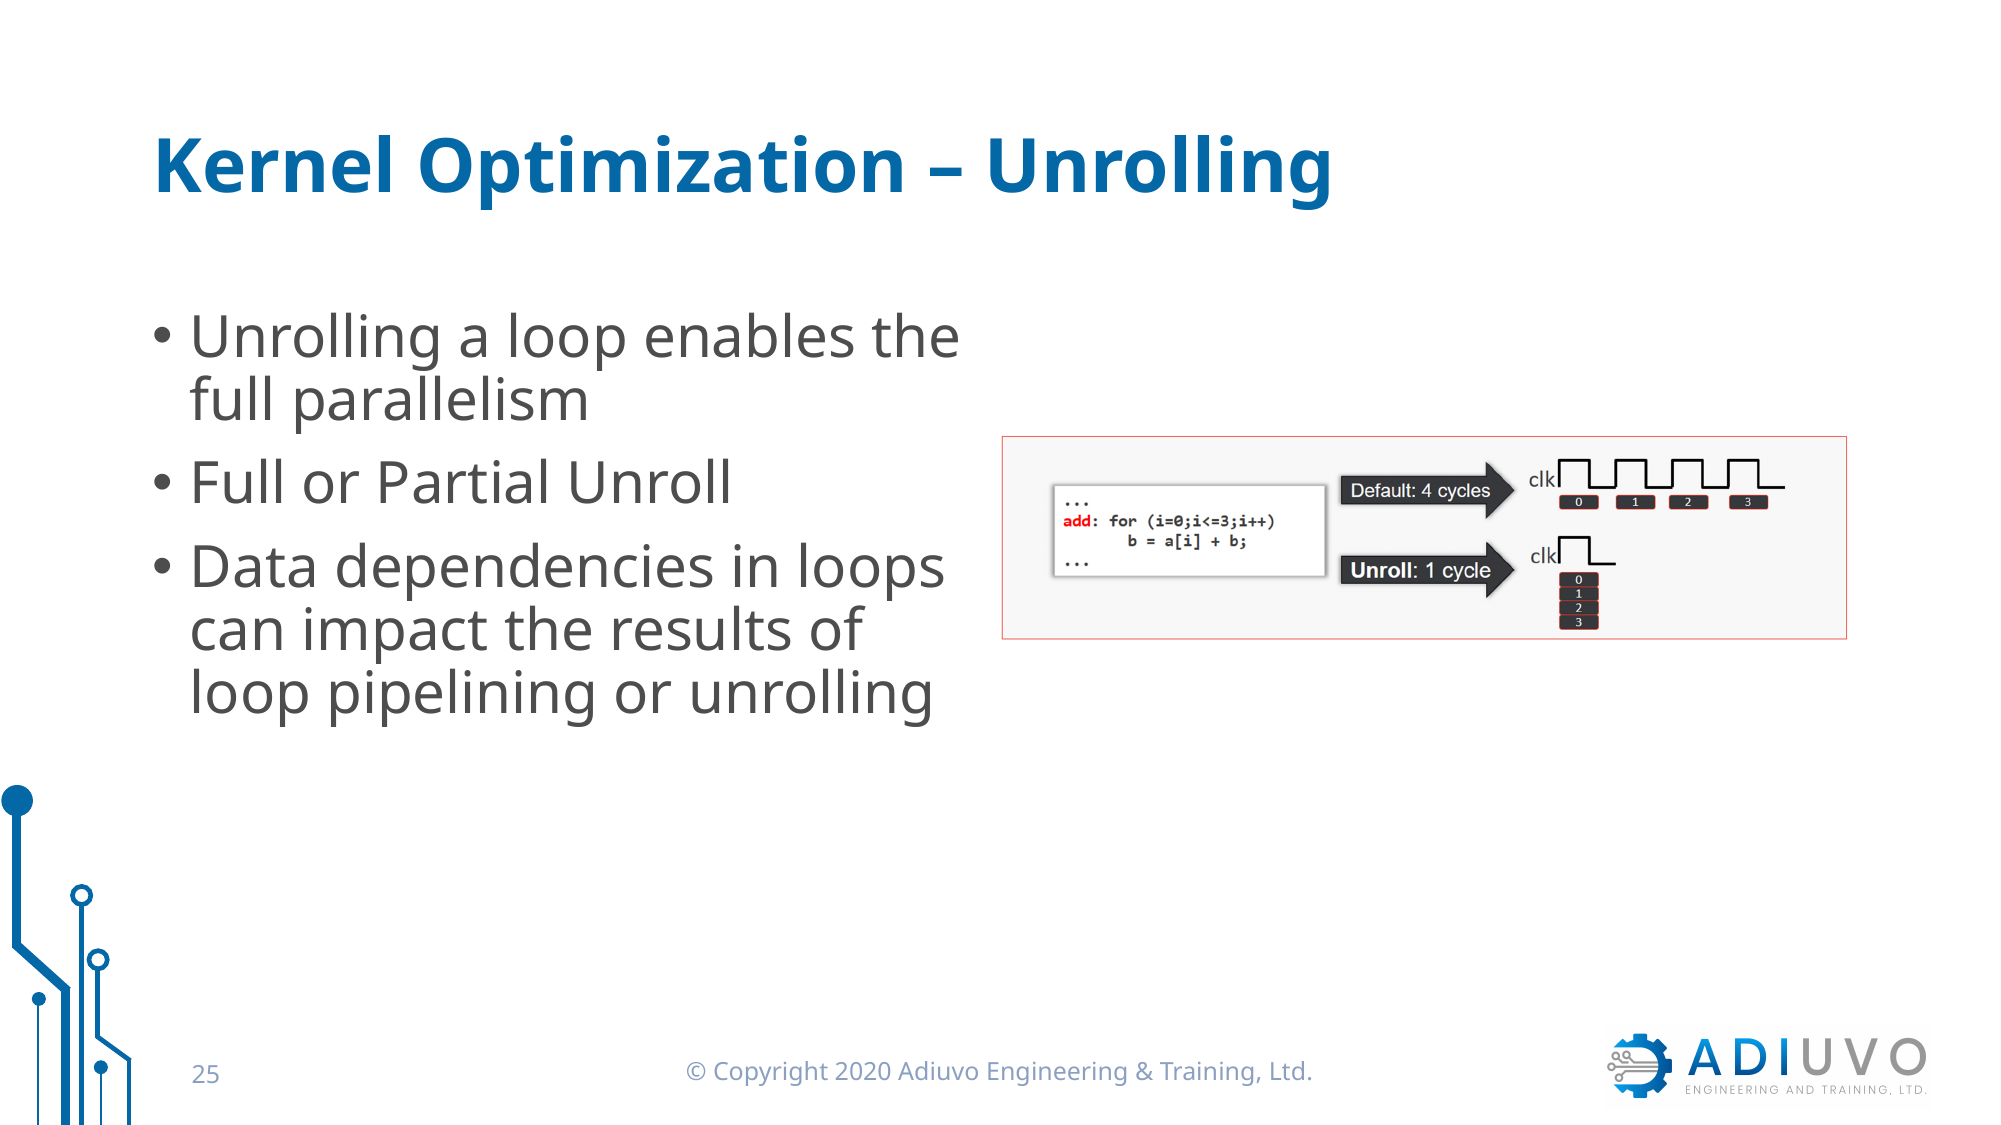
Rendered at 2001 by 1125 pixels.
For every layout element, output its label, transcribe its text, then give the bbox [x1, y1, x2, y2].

picture [1604, 1024, 1932, 1110]
slide_number 25 [176, 1045, 549, 1106]
title Kernel Optimization – Unrolling [137, 59, 1863, 278]
list Unrolling a loop enables the full parallelism Full or Partial Unroll Data dependencies in loops can impact the results of loop pipelining or unrolling [137, 299, 988, 1014]
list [999, 434, 1850, 641]
footer © Copyright 2020 Adiuvo Engineering & Training, Ltd. [662, 1042, 1338, 1103]
